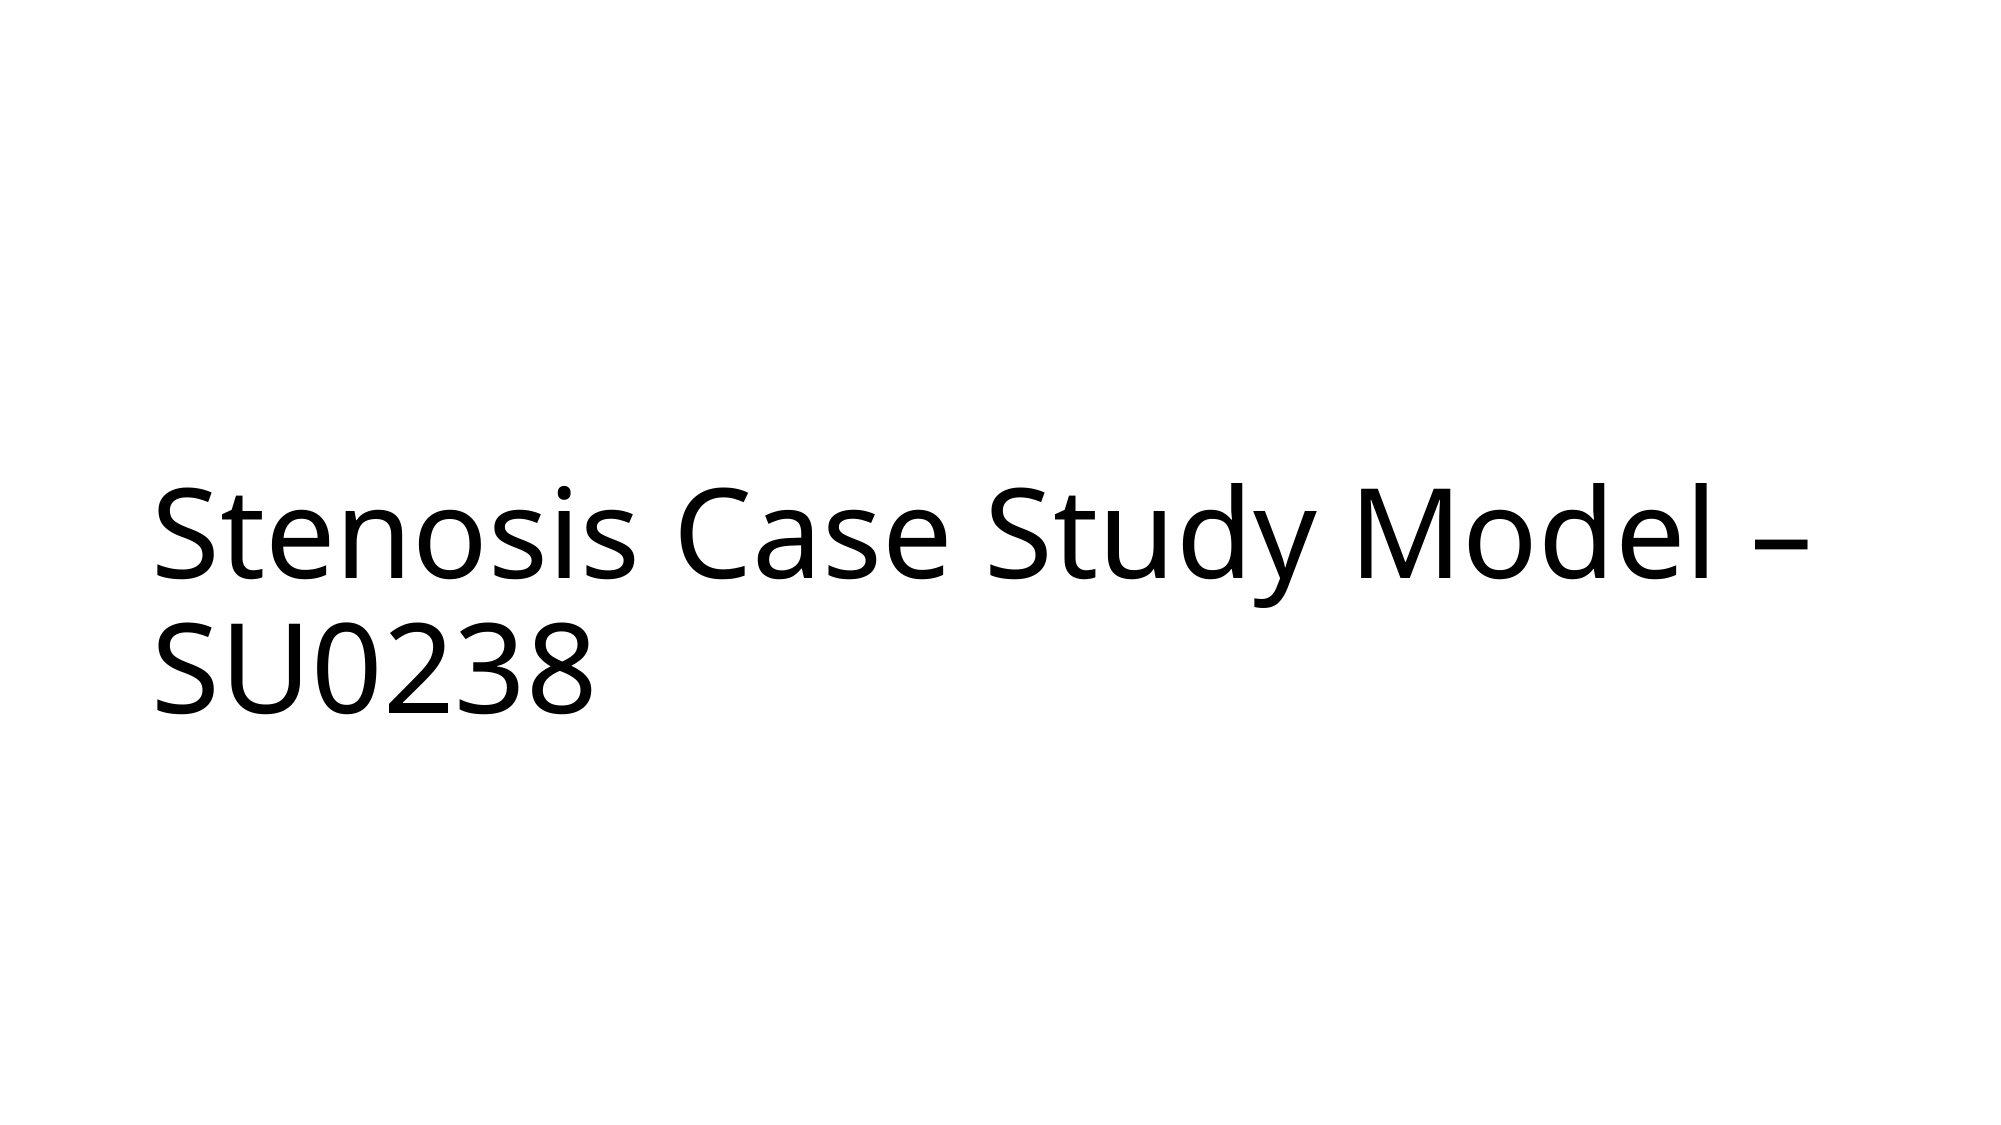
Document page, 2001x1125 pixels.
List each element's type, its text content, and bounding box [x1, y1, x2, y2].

title Stenosis Case Study Model – SU0238 [136, 280, 1862, 749]
